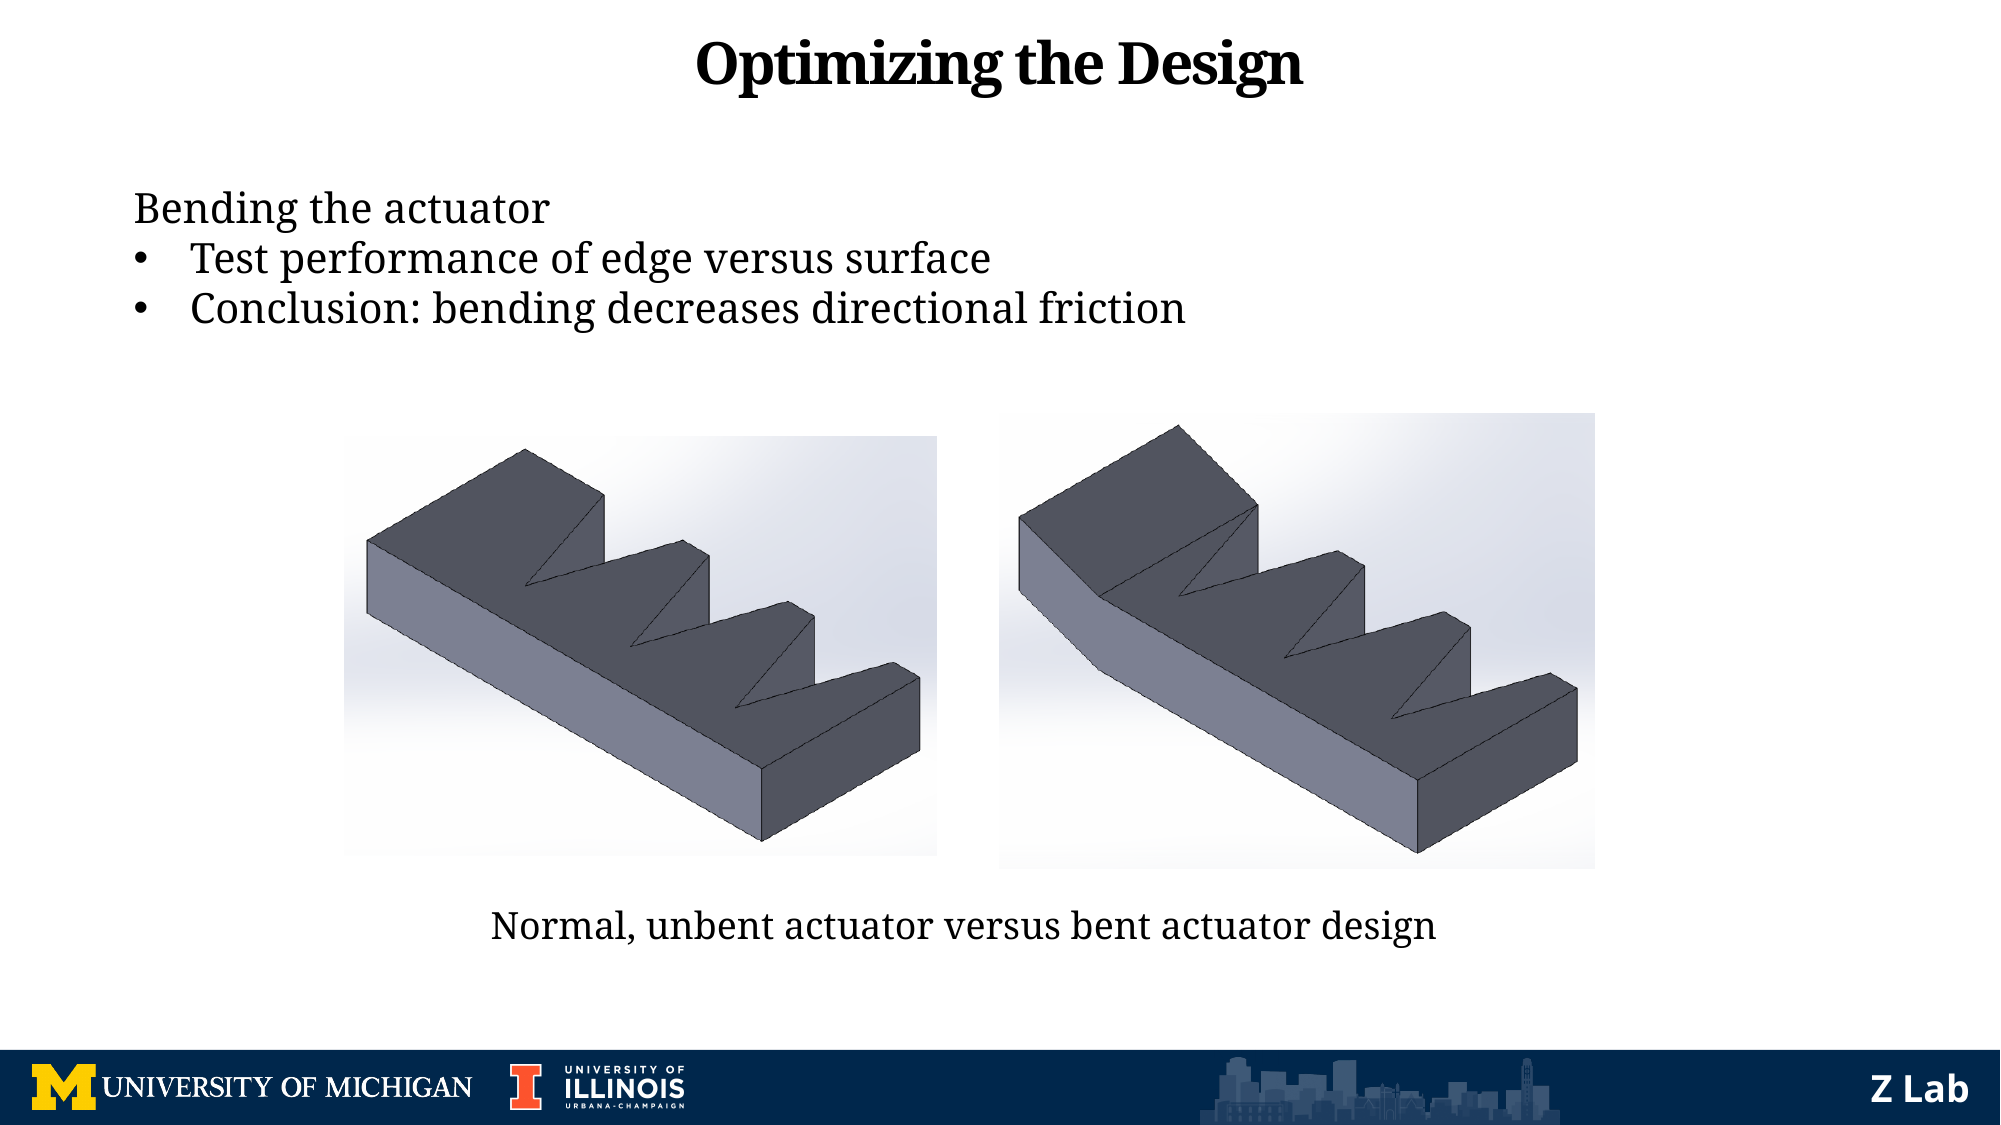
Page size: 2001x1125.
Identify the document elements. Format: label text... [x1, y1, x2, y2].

title Optimizing the Design [0, 1, 2000, 122]
picture [343, 436, 937, 856]
picture [999, 412, 1595, 870]
picture [30, 1064, 474, 1110]
text_box Bending the actuator Test performance of edge versus surface Conclusion: bending decreases directional friction [118, 174, 1882, 340]
text_box Normal, unbent actuator versus bent actuator design [475, 894, 1453, 955]
picture [1200, 1049, 1560, 1125]
picture [510, 1064, 684, 1110]
